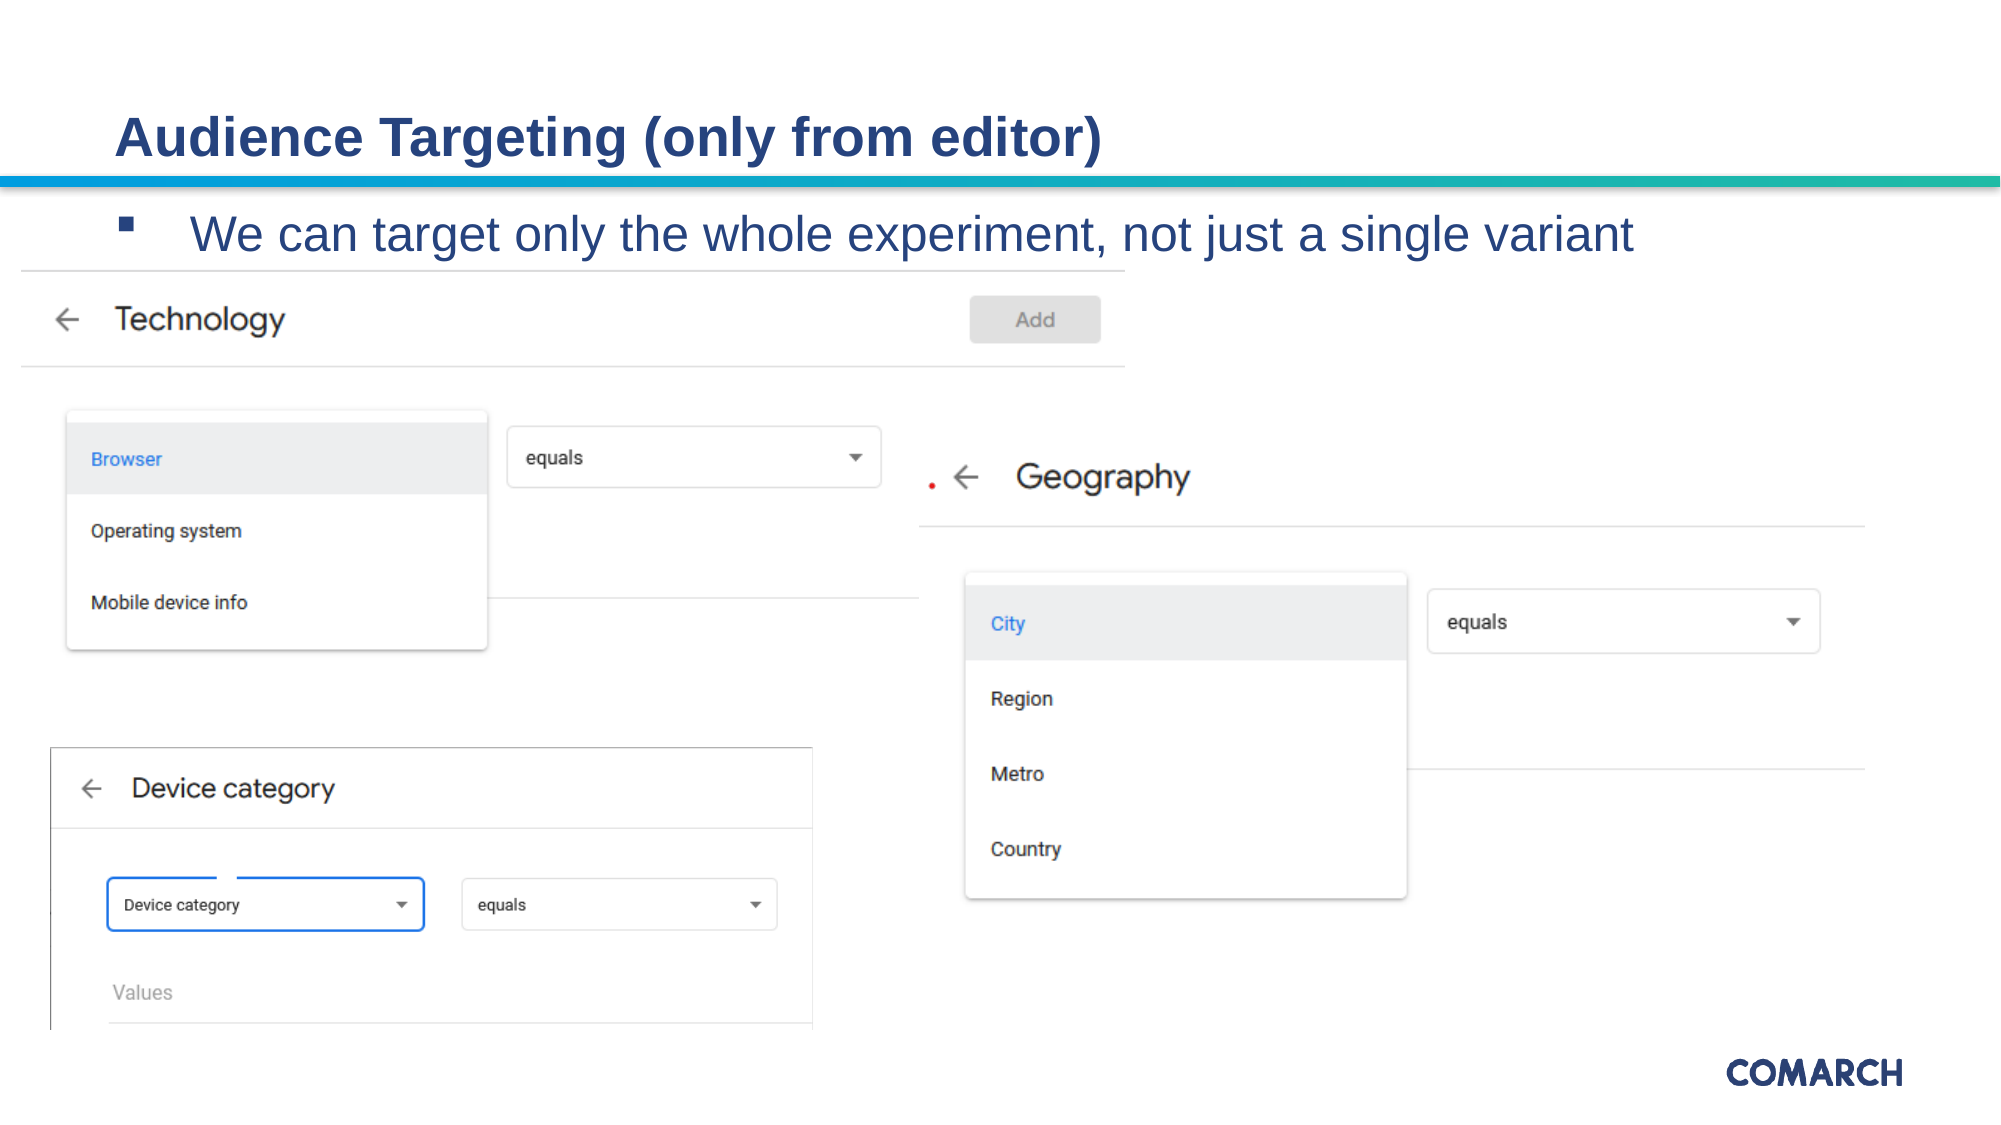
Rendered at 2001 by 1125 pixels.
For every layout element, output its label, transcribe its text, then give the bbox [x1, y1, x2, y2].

title Audience Targeting (only from editor) [99, 25, 1900, 176]
list [99, 186, 1902, 193]
picture [1726, 1058, 1902, 1086]
picture [20, 269, 1865, 1031]
text_box We can target only the whole experiment, not just a single variant [99, 193, 1902, 1050]
